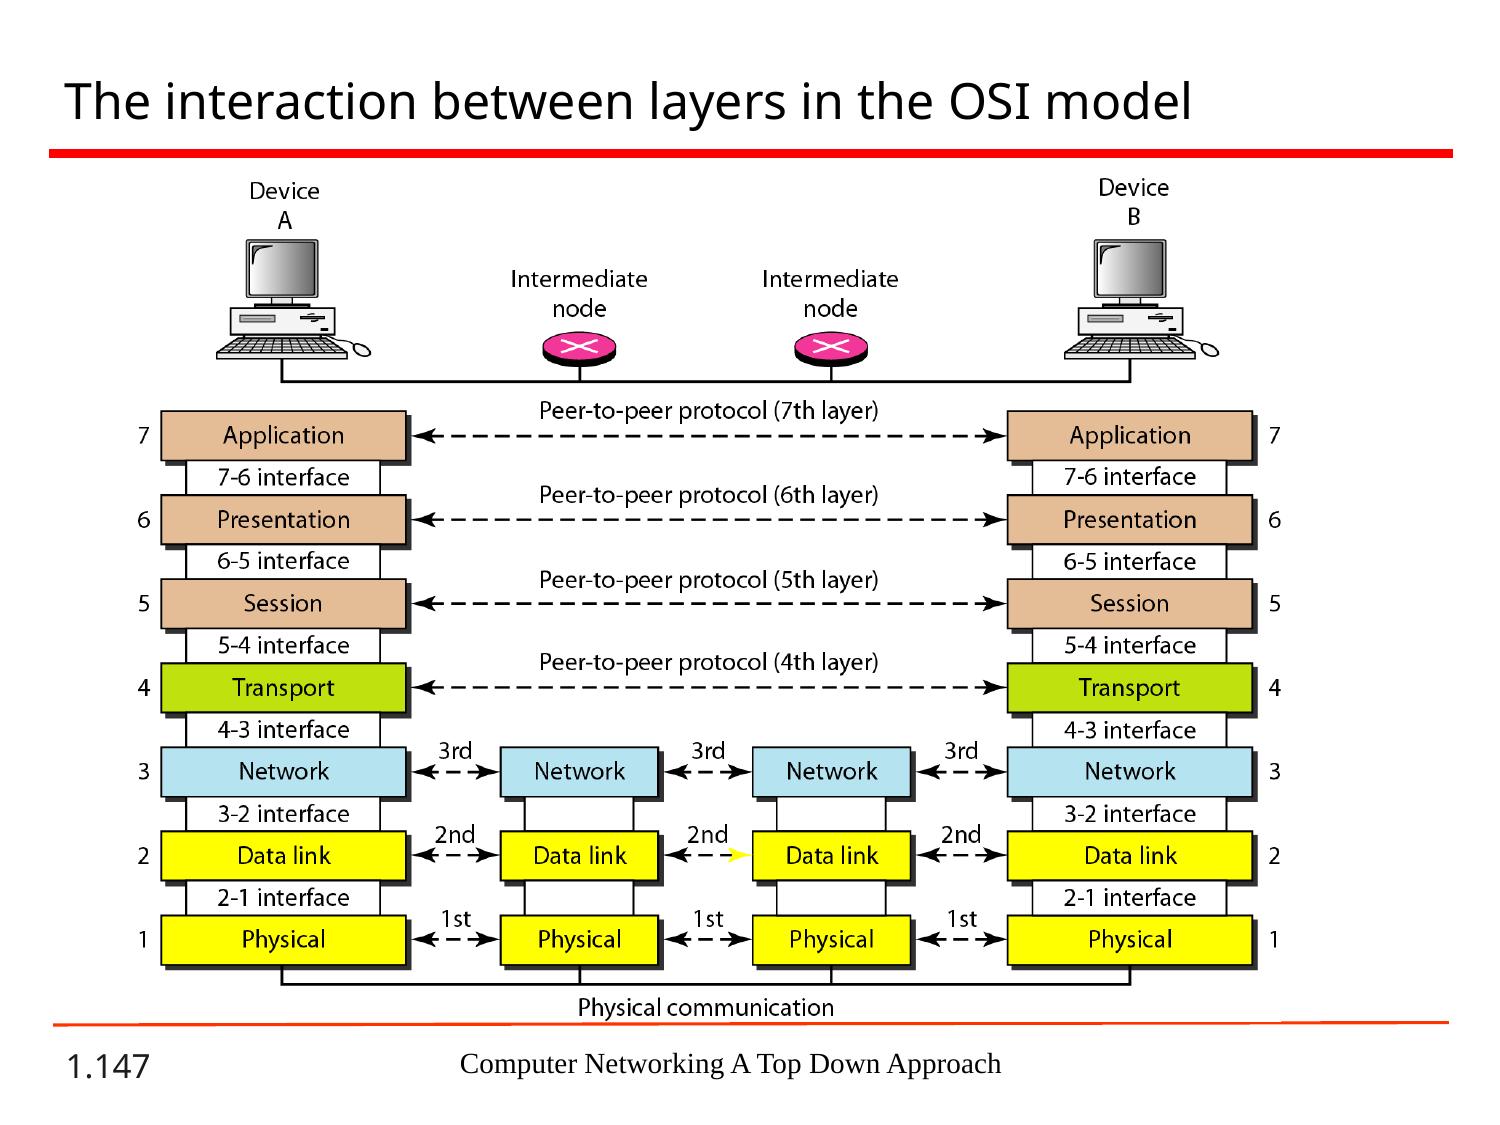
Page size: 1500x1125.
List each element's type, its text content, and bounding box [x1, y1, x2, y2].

text_box The interaction between layers in the OSI model [50, 62, 1425, 138]
picture [137, 174, 1281, 1022]
